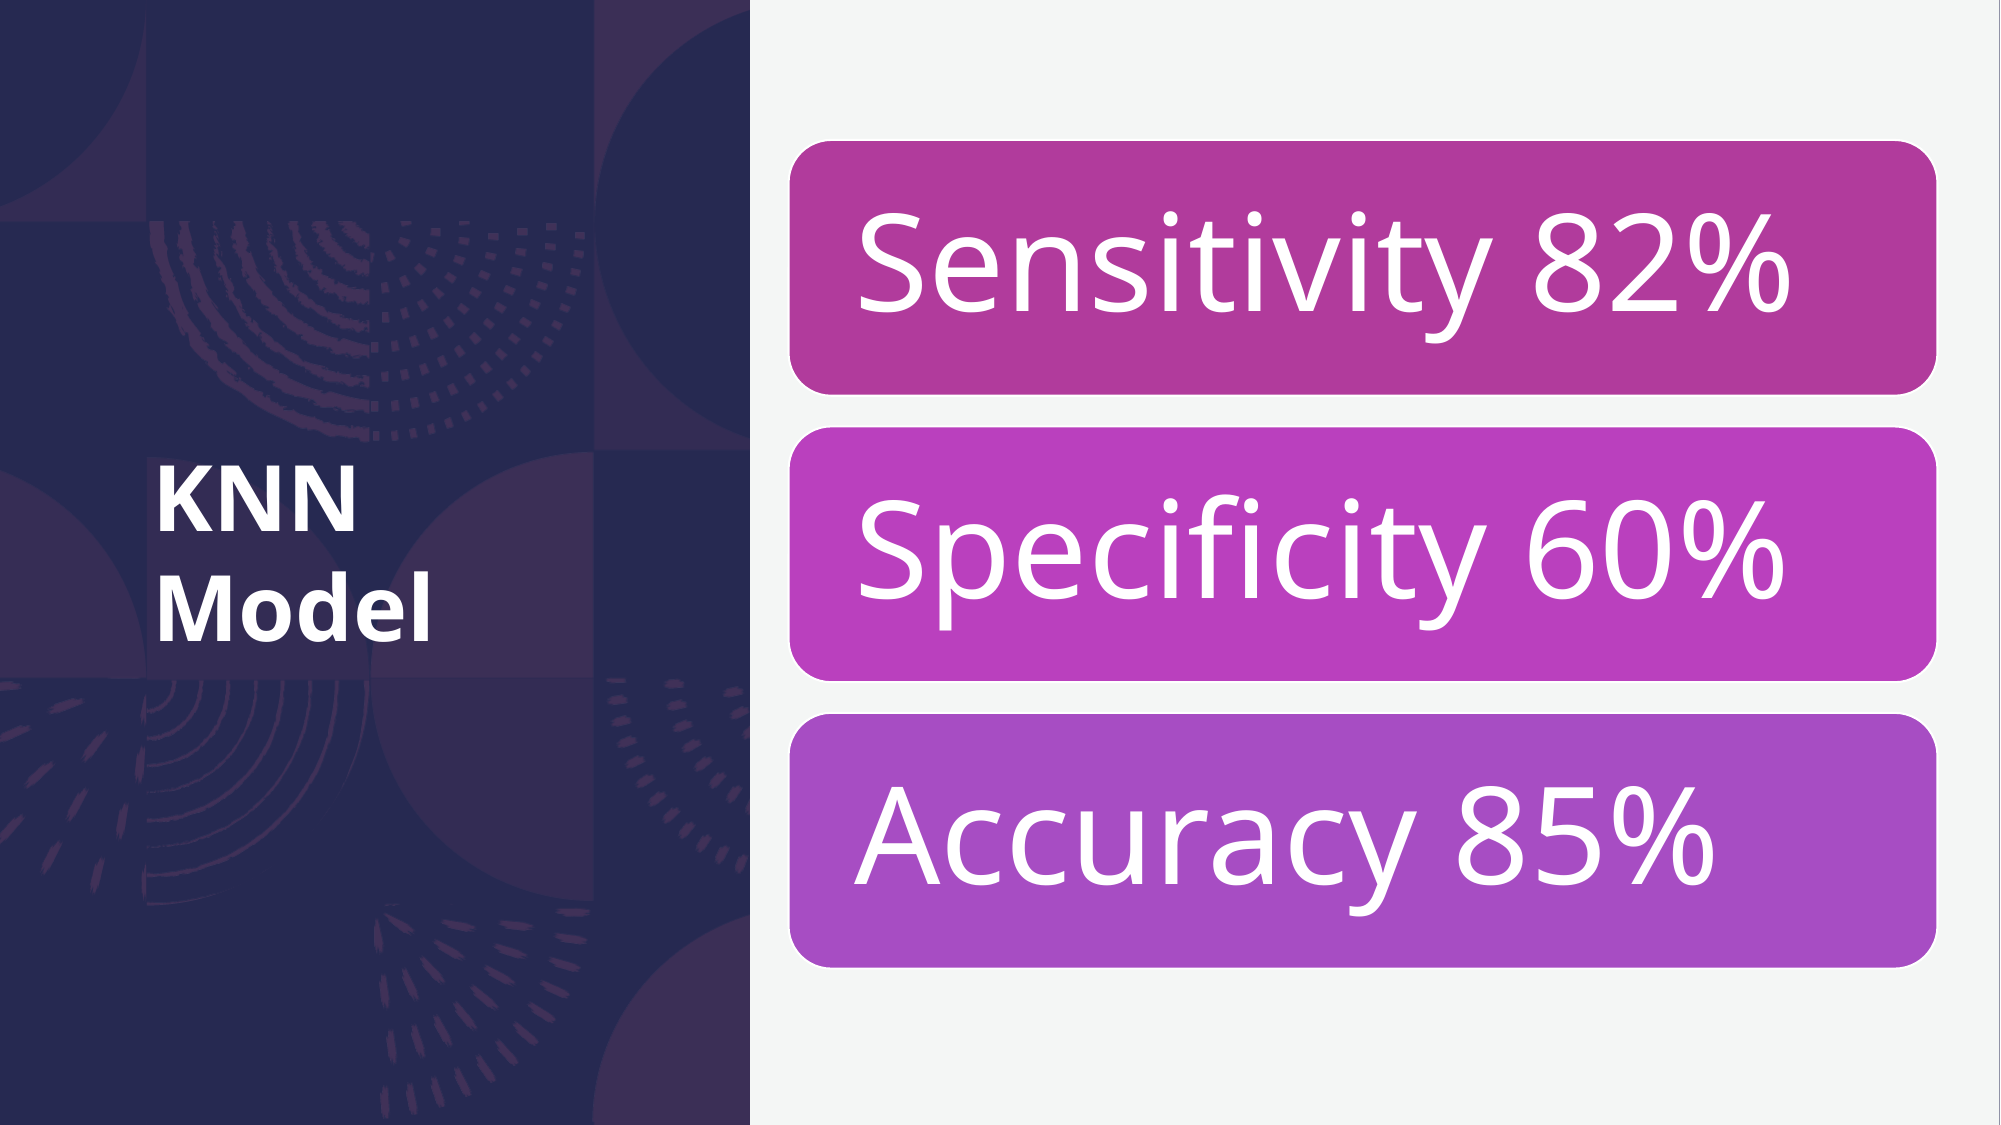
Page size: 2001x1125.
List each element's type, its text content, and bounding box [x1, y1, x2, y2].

text_box [751, 0, 2000, 1125]
text_box [0, 0, 751, 1125]
title KNN Model [137, 91, 600, 1007]
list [788, 74, 1938, 1034]
